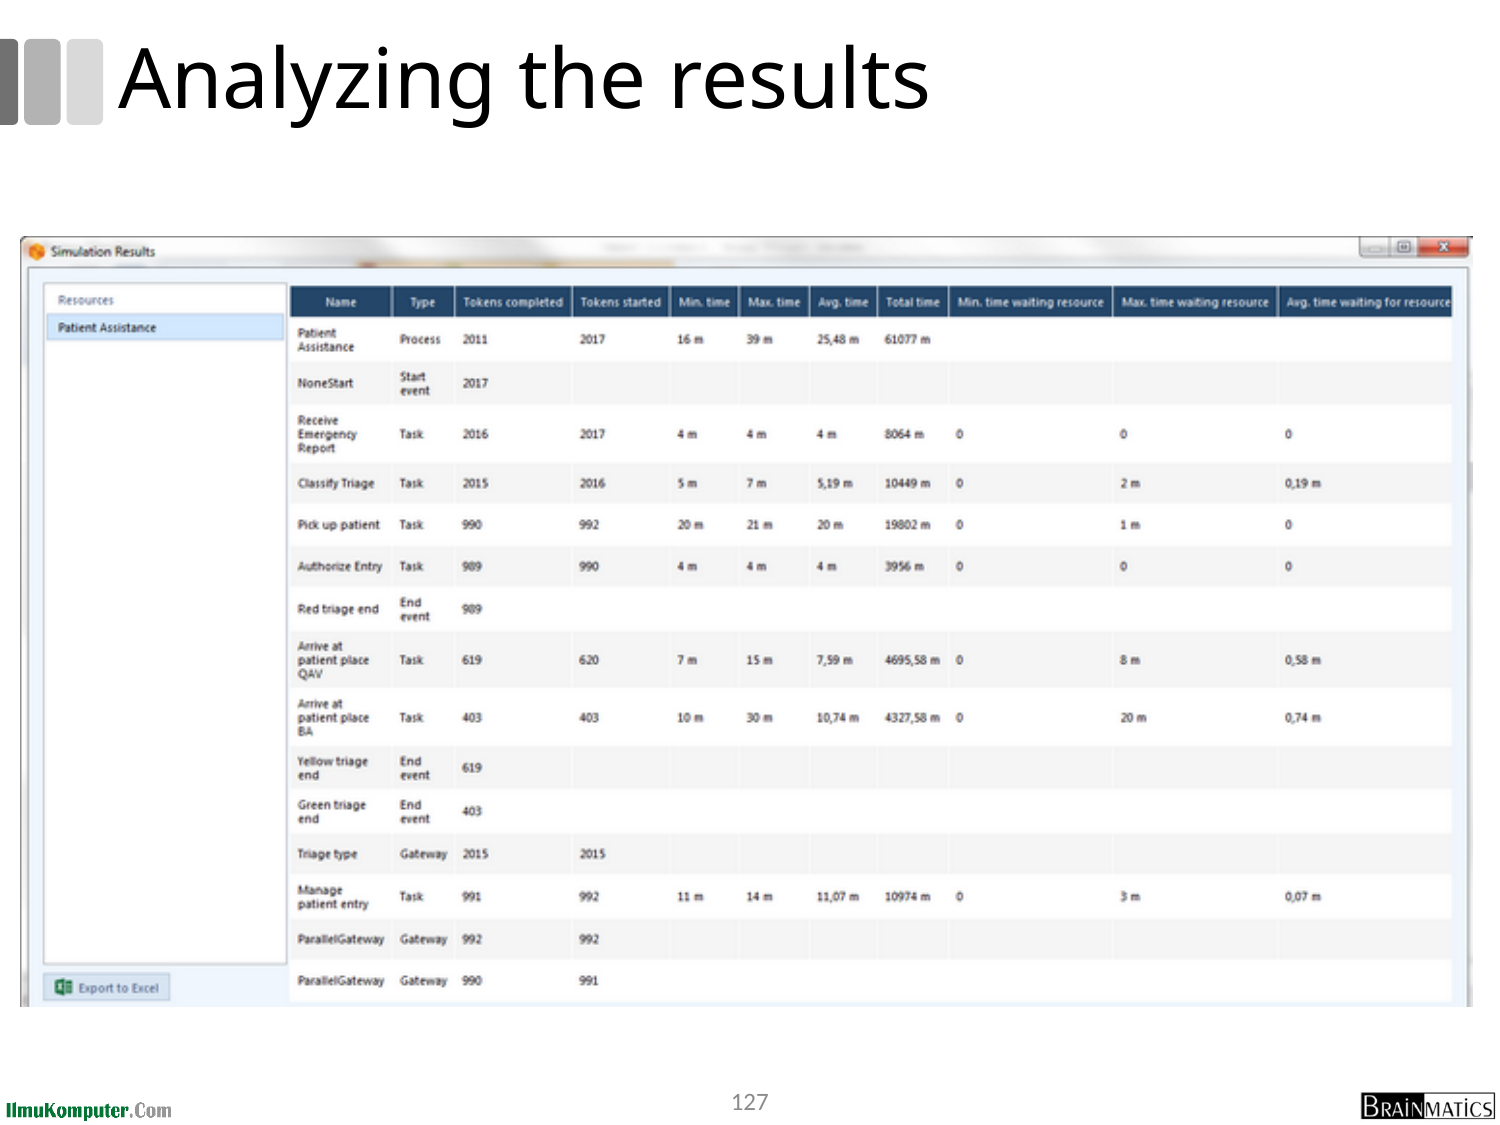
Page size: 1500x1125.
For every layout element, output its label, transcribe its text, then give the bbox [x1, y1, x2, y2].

slide_number 127 [581, 1074, 919, 1125]
title Analyzing the results [103, 24, 1498, 138]
picture [4, 1095, 173, 1125]
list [20, 236, 1473, 1007]
picture [1358, 1089, 1498, 1123]
